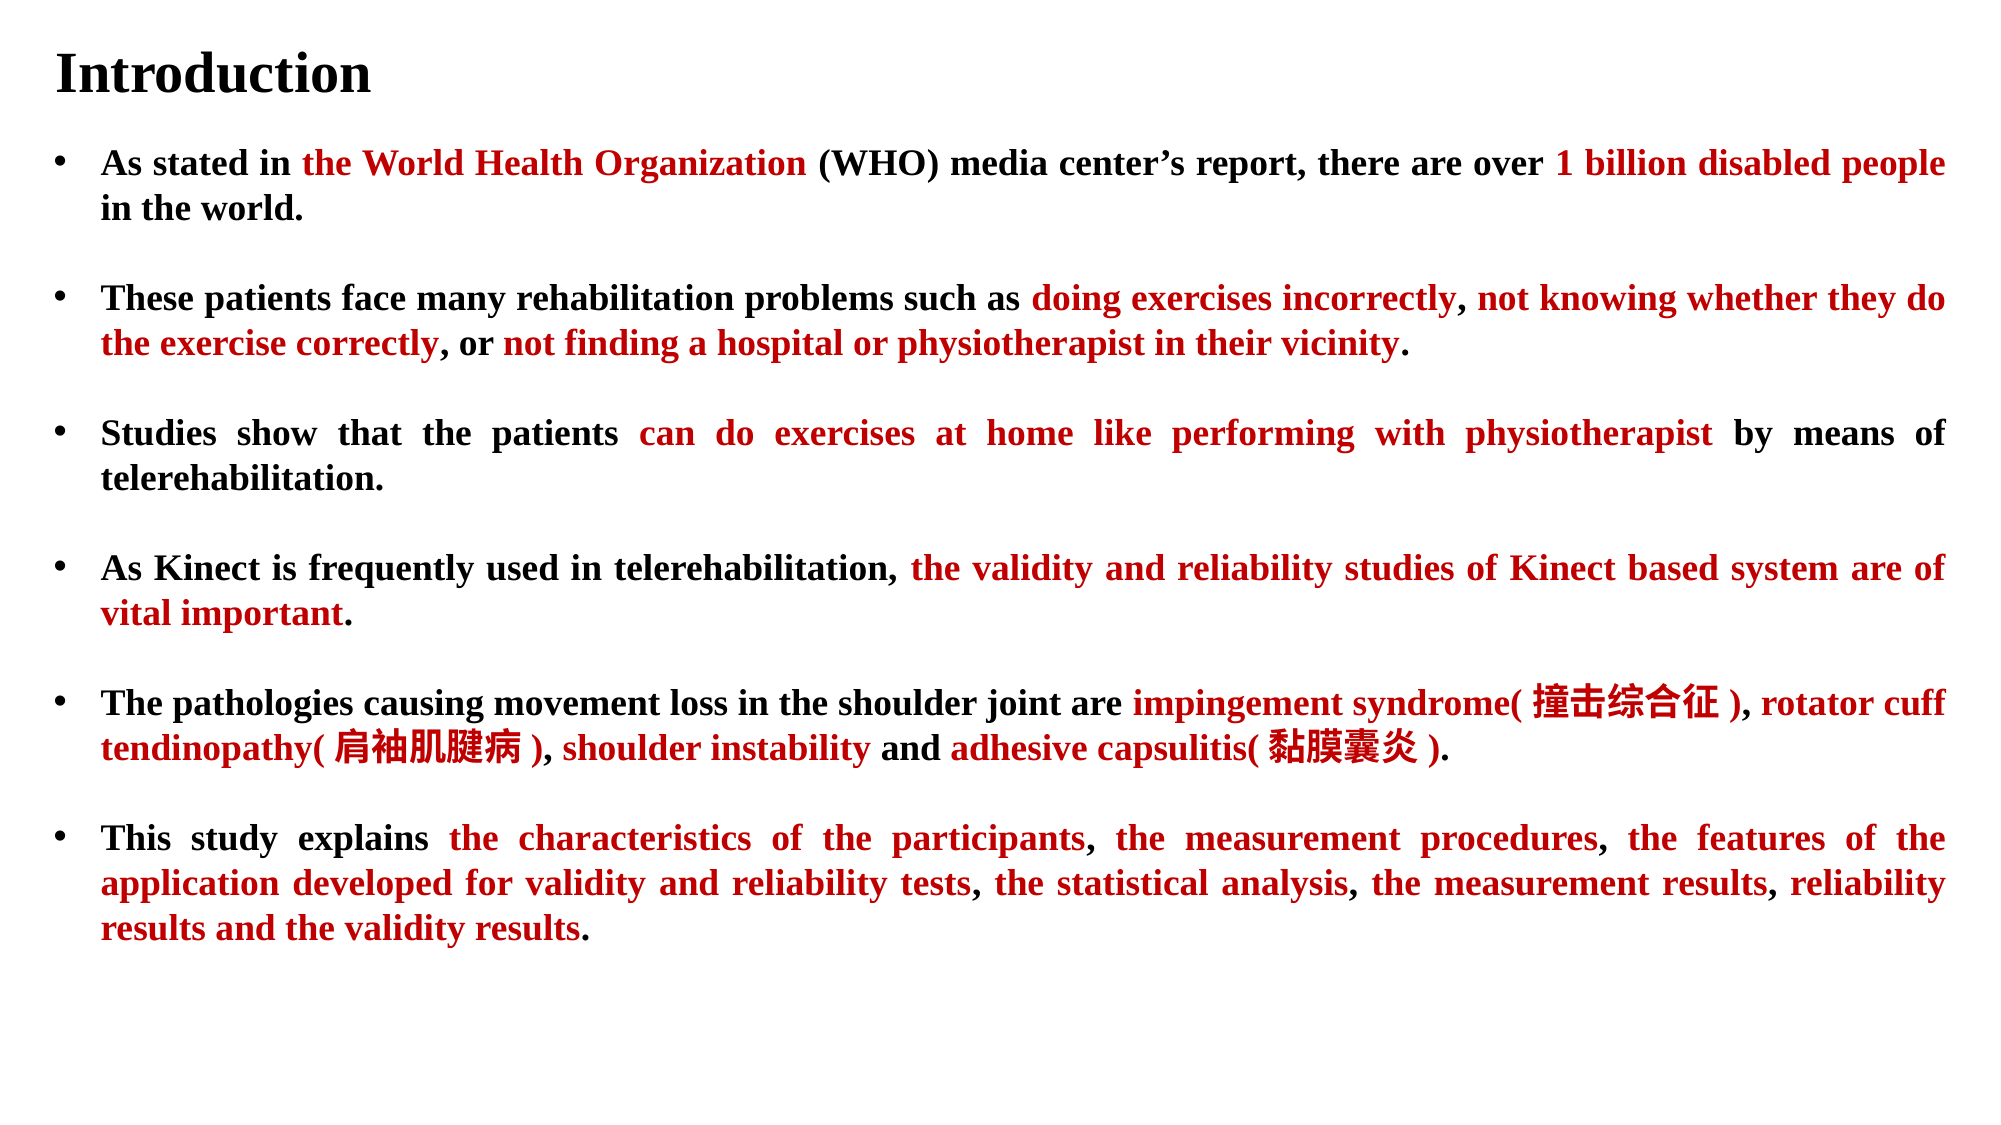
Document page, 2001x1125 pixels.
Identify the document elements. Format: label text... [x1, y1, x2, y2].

text_box As stated in the World Health Organization (WHO) media center’s report, there are over 1 billion disabled people in the world. These patients face many rehabilitation problems such as doing exercises incorrectly, not knowing whether they do the exercise correctly, or not finding a hospital or physiotherapist in their vicinity. Studies show that the patients can do exercises at home like performing with physiotherapist by means of telerehabilitation. As Kinect is frequently used in telerehabilitation, the validity and reliability studies of Kinect based system are of vital important. The pathologies causing movement loss in the shoulder joint are impingement syndrome(撞击综合征), rotator cuff tendinopathy(肩袖肌腱病), shoulder instability and adhesive capsulitis(黏膜囊炎). This study explains the characteristics of the participants, the measurement procedures, the features of the application developed for validity and reliability tests, the statistical analysis, the measurement results, reliability results and the validity results. [39, 130, 1961, 956]
text_box Introduction [40, 26, 388, 112]
